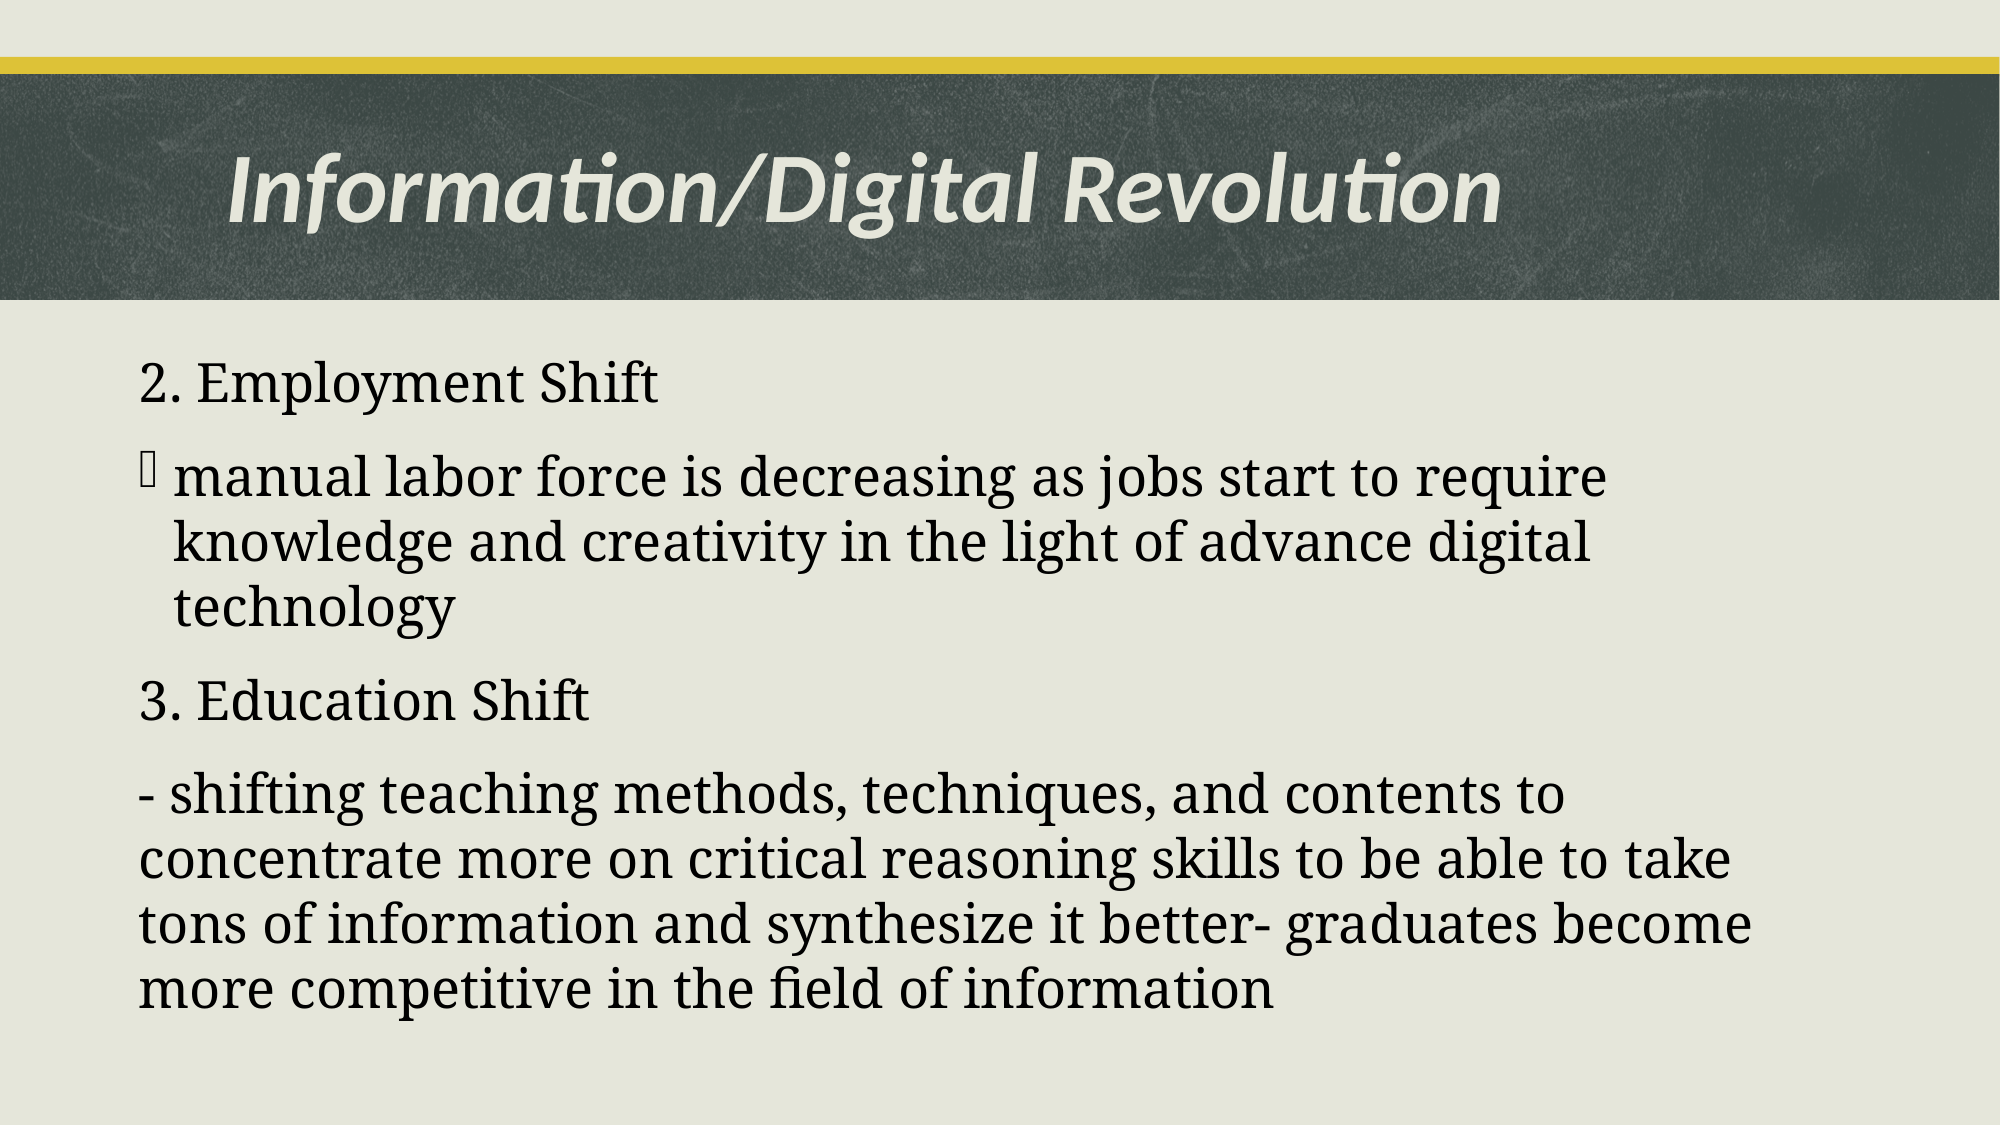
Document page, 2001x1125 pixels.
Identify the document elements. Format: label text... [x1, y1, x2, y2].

title Information/Digital Revolution [210, 76, 1790, 300]
picture [0, 74, 2000, 300]
list 2. Employment Shift manual labor force is decreasing as jobs start to require knowledge and creativity in the light of advance digital technology 3. Education Shift - shifting teaching methods, techniques, and contents to concentrate more on critical reasoning skills to be able to take tons of information and synthesize it better- graduates become more competitive in the field of information [123, 340, 1833, 1032]
